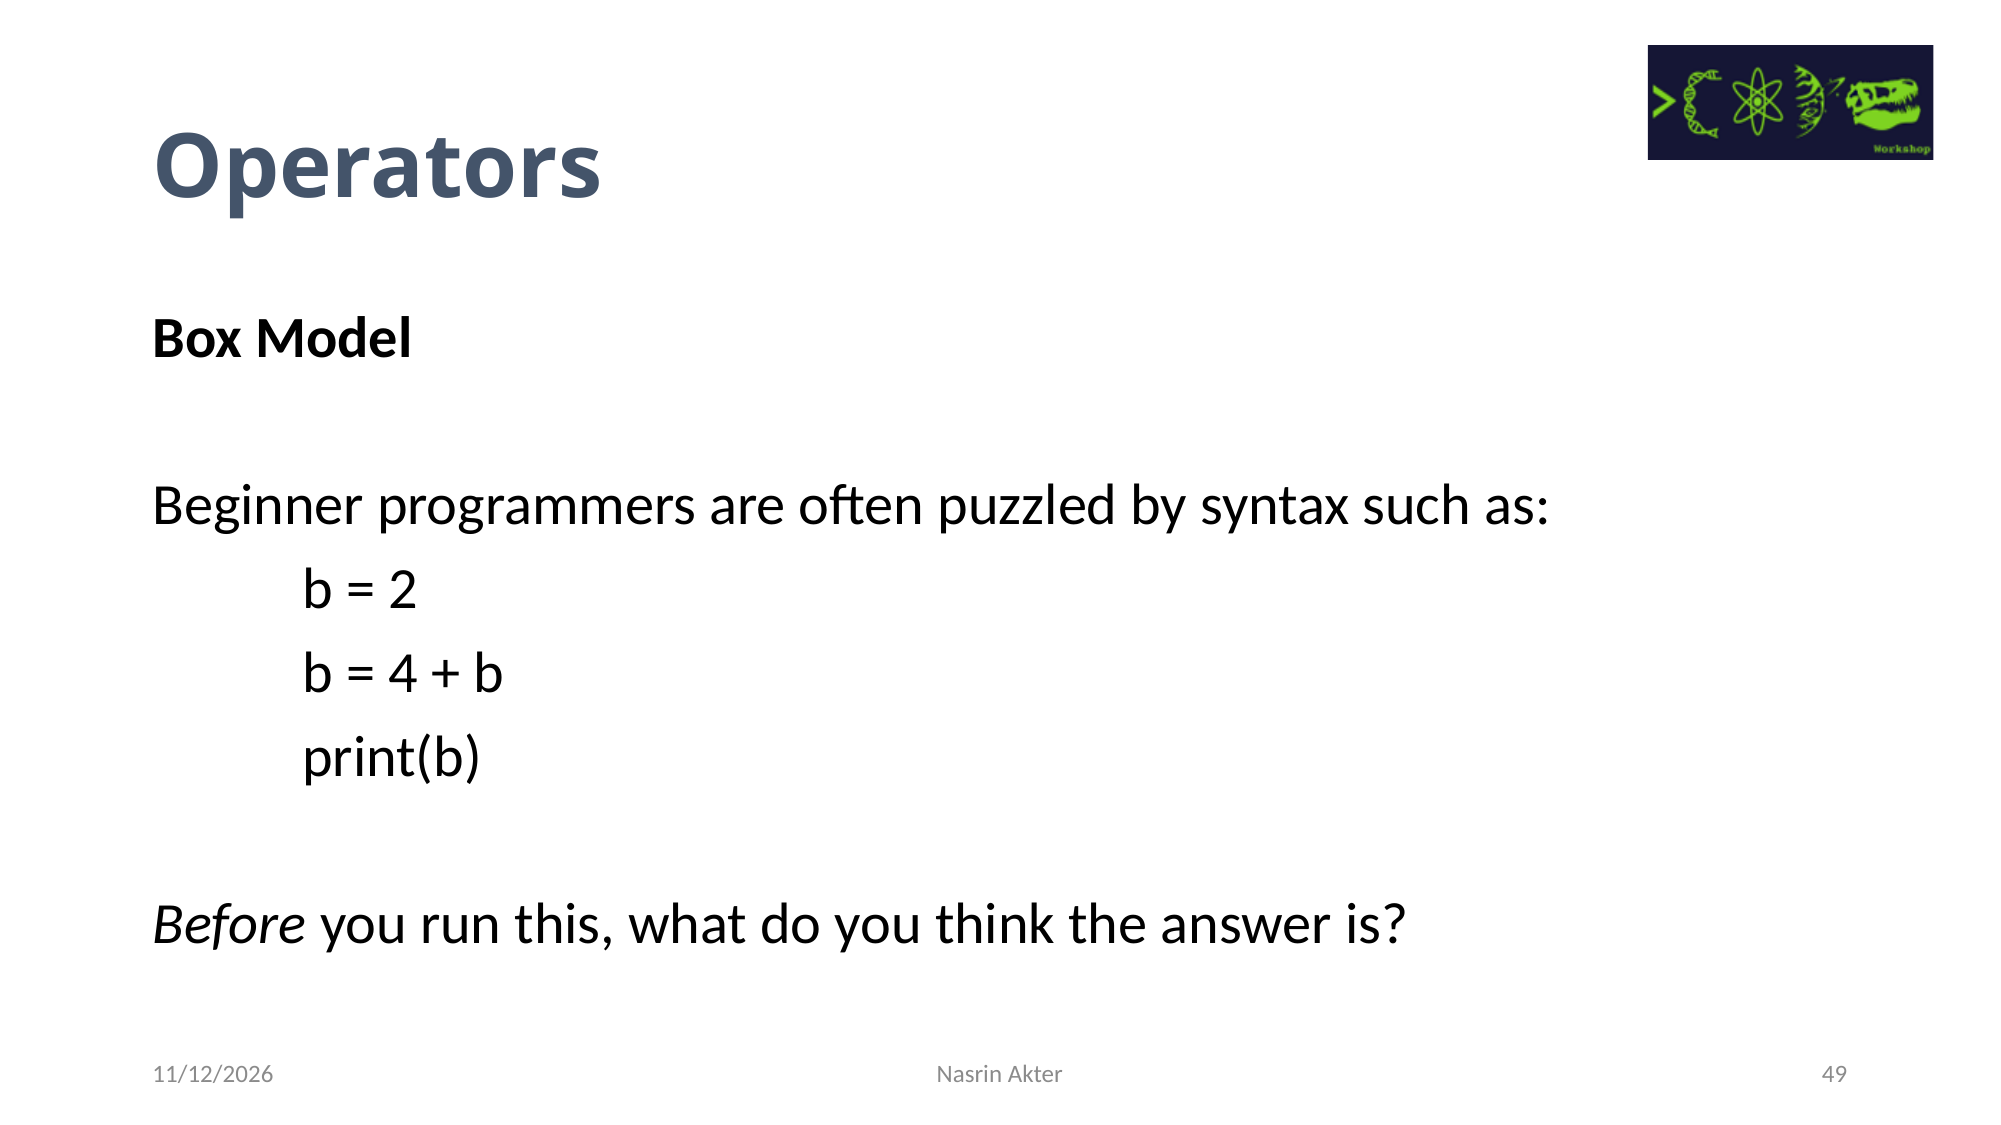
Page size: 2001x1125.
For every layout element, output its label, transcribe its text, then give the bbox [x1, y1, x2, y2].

list Box Model Beginner programmers are often puzzled by syntax such as: b = 2 b = 4 + b print(b) Before you run this, what do you think the answer is? [137, 299, 1863, 1014]
slide_number 49 [1412, 1042, 1863, 1103]
footer Nasrin Akter [662, 1042, 1338, 1103]
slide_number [137, 1042, 588, 1103]
picture [1647, 45, 1934, 160]
title Operators [137, 59, 1863, 278]
